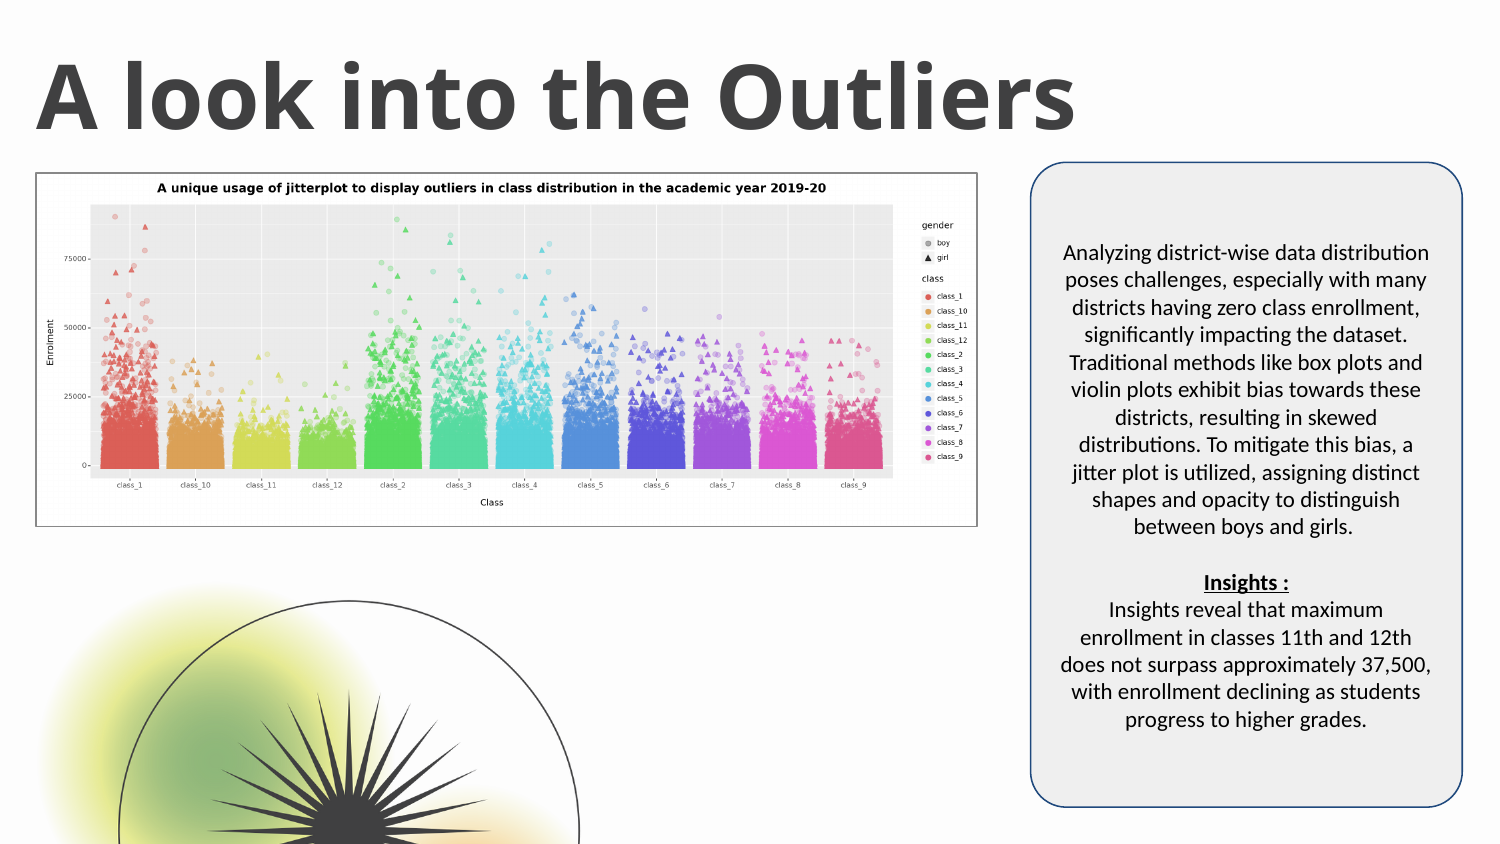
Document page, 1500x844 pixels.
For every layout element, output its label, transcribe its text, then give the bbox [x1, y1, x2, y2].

text_box [36, 581, 603, 844]
picture [36, 173, 977, 527]
text_box A look into the Outliers [36, 29, 1155, 148]
text_box Analyzing district-wise data distribution poses challenges, especially with many districts having zero class enrollment, significantly impacting the dataset. Traditional methods like box plots and violin plots exhibit bias towards these districts, resulting in skewed distributions. To mitigate this bias, a jitter plot is utilized, assigning distinct shapes and opacity to distinguish between boys and girls. Insights : Insights reveal that maximum enrollment in classes 11th and 12th does not surpass approximately 37,500, with enrollment declining as students progress to higher grades. [1030, 162, 1463, 808]
